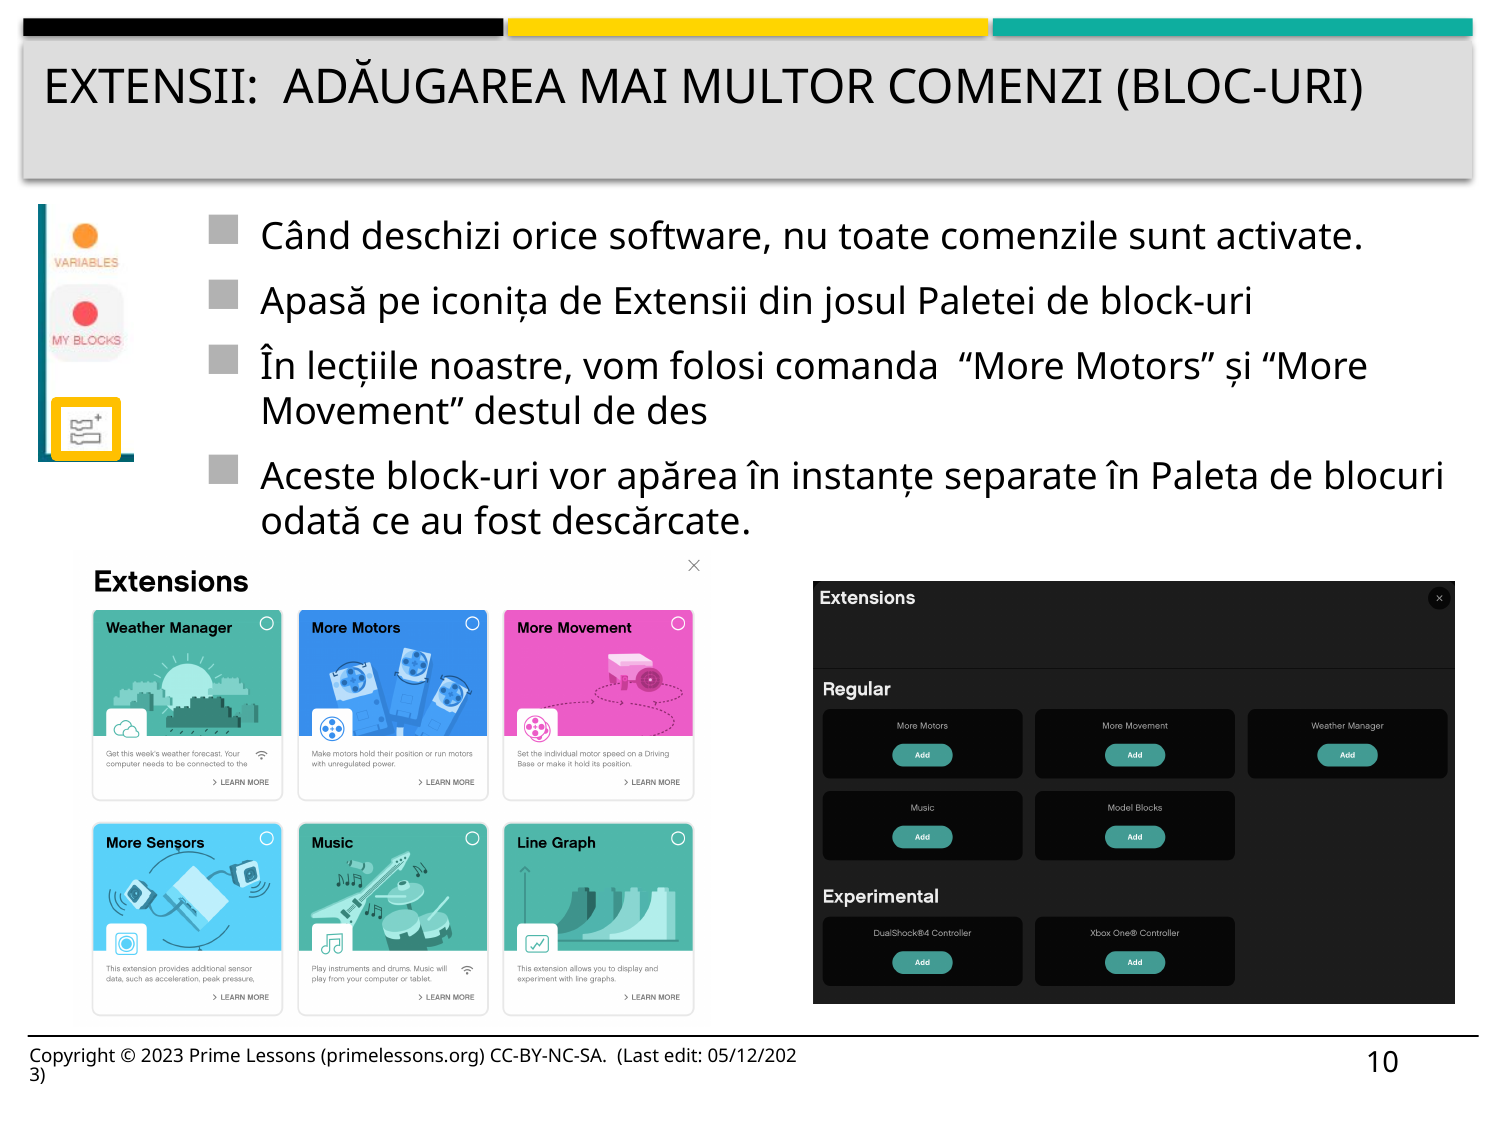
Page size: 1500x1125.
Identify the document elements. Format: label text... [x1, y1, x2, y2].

slide_number 10 [1351, 1036, 1478, 1097]
picture [38, 449, 42, 462]
list Când deschizi orice software, nu toate comenzile sunt activate. Apasă pe iconița de Extensii din josul Paletei de block-uri În lecțiile noastre, vom folosi comanda “More Motors” și “More Movement” destul de des Aceste block-uri vor apărea în instanțe separate în Paleta de blocuri odată ce au fost descărcate. [195, 204, 1468, 676]
footer Copyright © 2023 Prime Lessons (primelessons.org) CC-BY-NC-SA. (Last edit: 05/12/2023) [14, 1036, 814, 1097]
picture [72, 549, 712, 1027]
picture [812, 581, 1456, 1004]
title EXTENSIi: adăugarea mai multor comenzi (bloc-uri) [28, 48, 1464, 172]
picture [38, 203, 135, 462]
